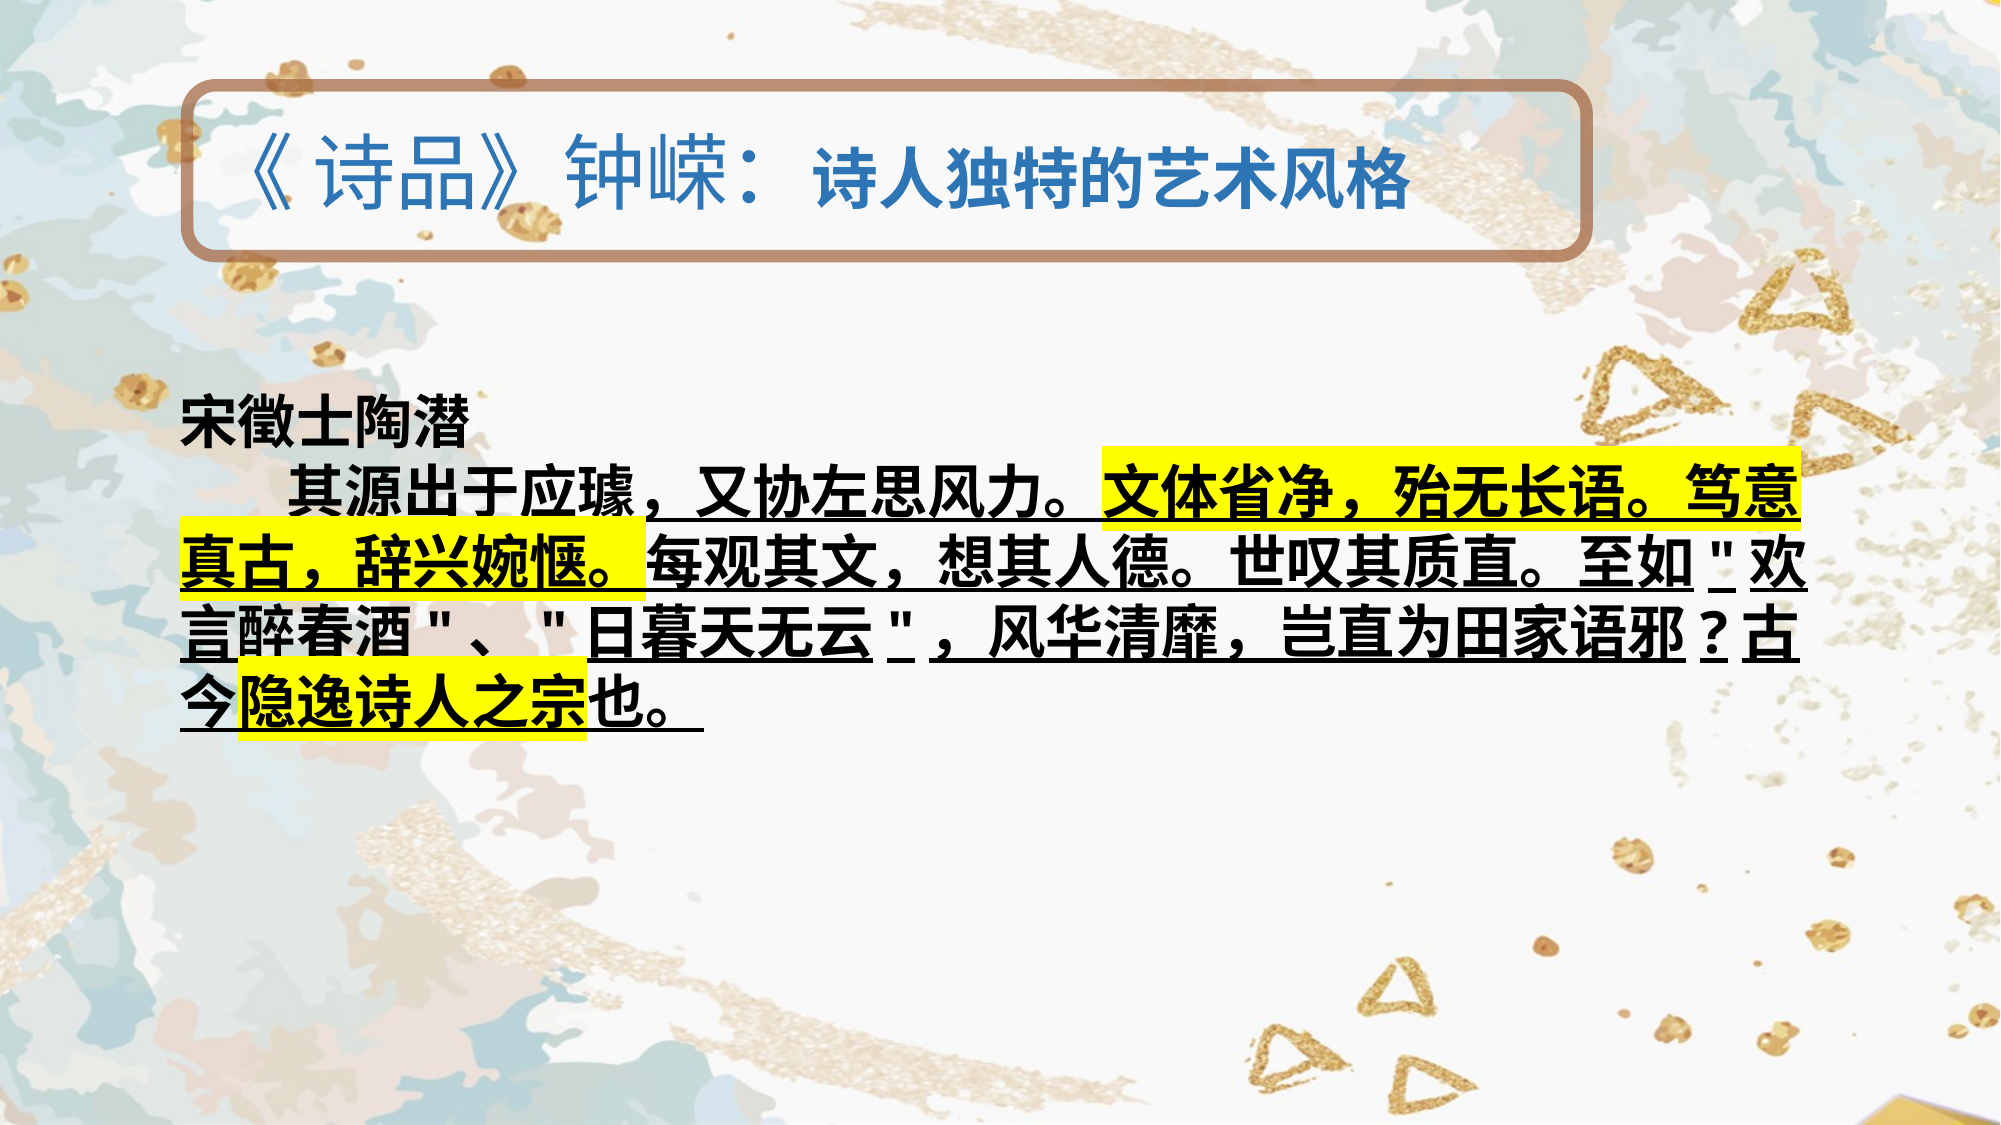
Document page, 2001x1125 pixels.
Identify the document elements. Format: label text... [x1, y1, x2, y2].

picture [0, 0, 2001, 1125]
text_box 宋徵士陶潜 其源出于应璩，又协左思风力。文体省净，殆无长语。笃意真古，辞兴婉惬。每观其文，想其人德。世叹其质直。至如"欢言醉春酒"、"日暮天无云"，风华清靡，岂直为田家语邪?古今隐逸诗人之宗也。 [165, 378, 1835, 743]
text_box 《 诗品》钟嵘：诗人独特的艺术风格 [186, 84, 1588, 258]
